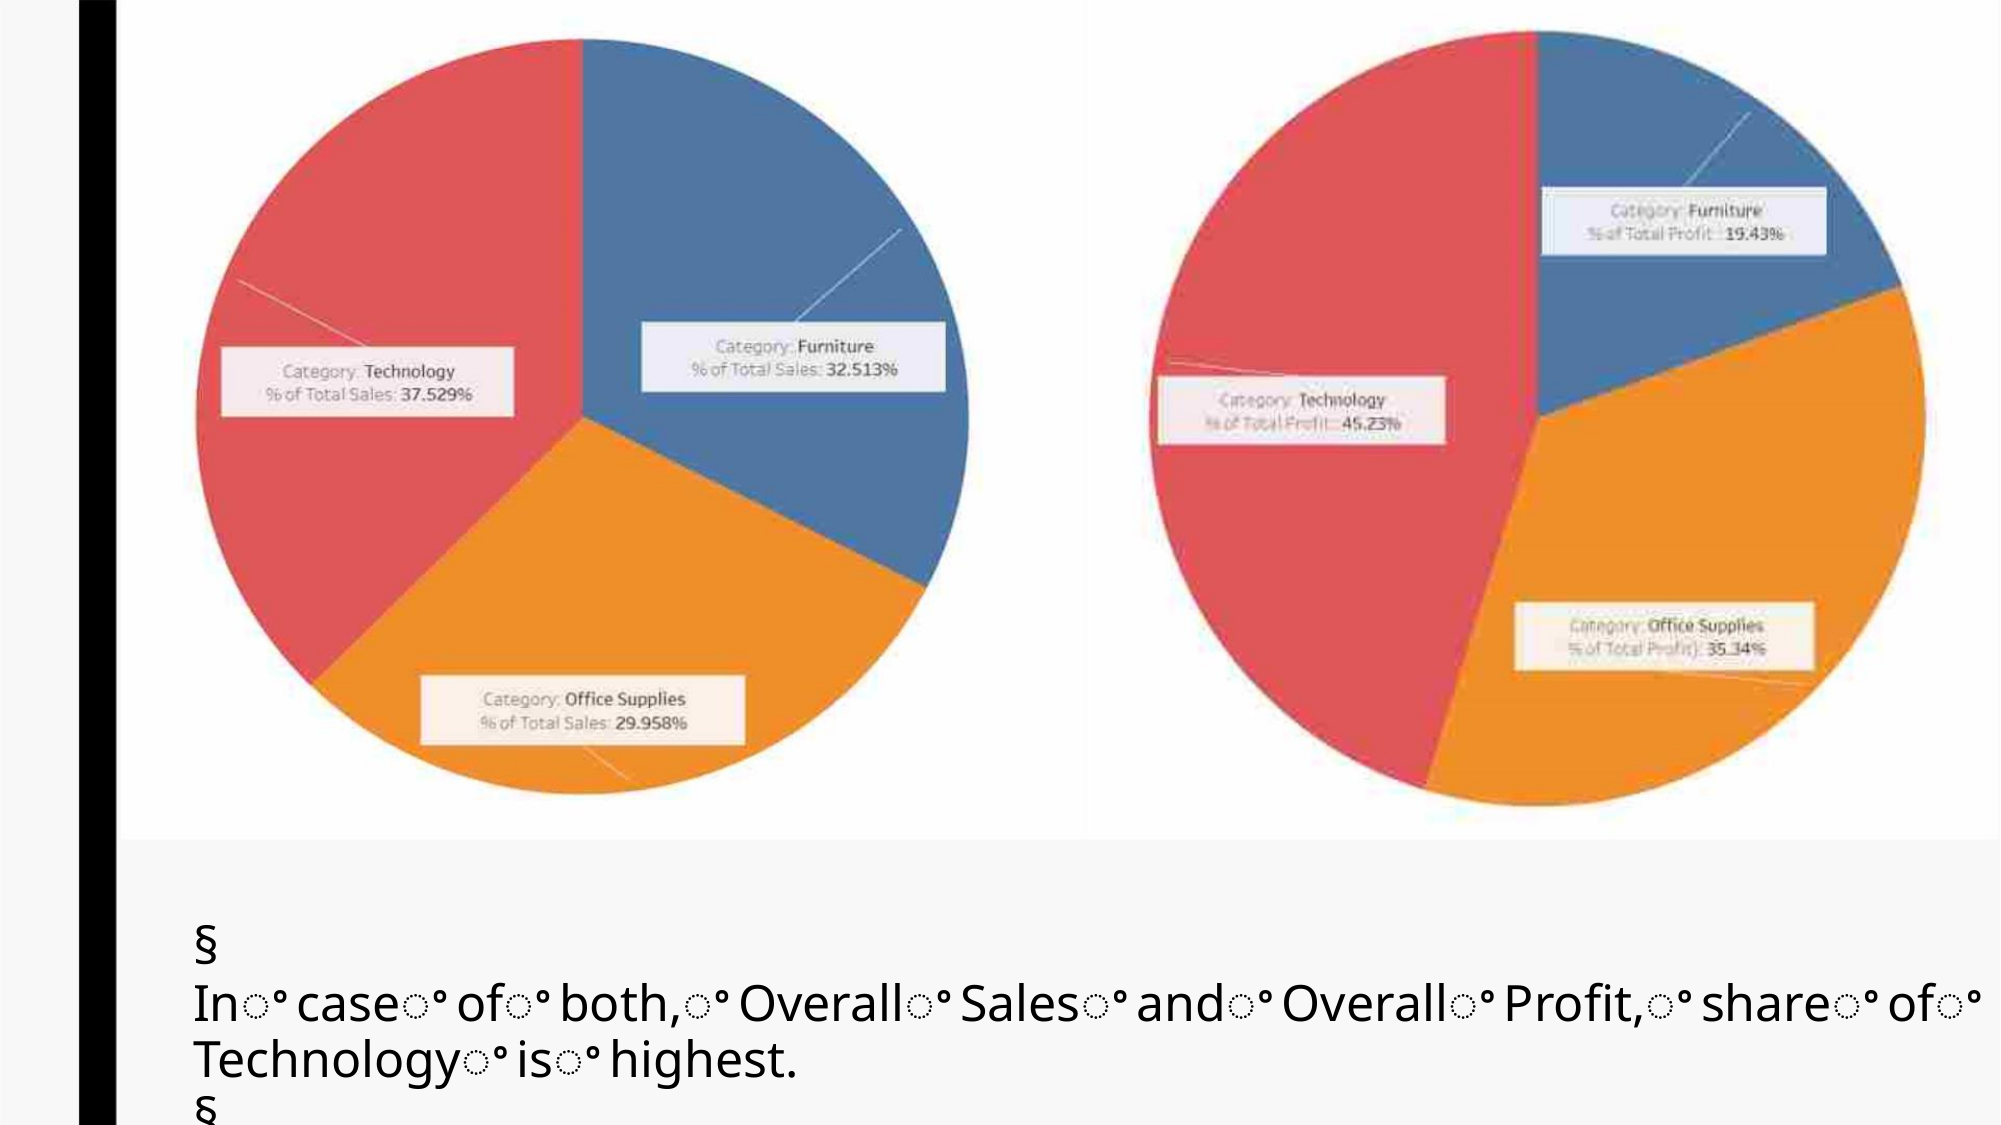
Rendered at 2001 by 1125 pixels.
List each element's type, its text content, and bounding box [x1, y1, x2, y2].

text_box § Inꢀcaseꢀofꢀboth,ꢀOverallꢀSalesꢀandꢀOverallꢀProfit,ꢀshareꢀofꢀTechnologyꢀisꢀhighest. § Furnitureꢀbeingꢀ2ndꢀhighestꢀshareholderꢀinꢀOverallꢀSales,ꢀitsꢀProfitꢀshareꢀisꢀtheꢀlowest. [193, 917, 1993, 1125]
text_box [0, 0, 2000, 1125]
